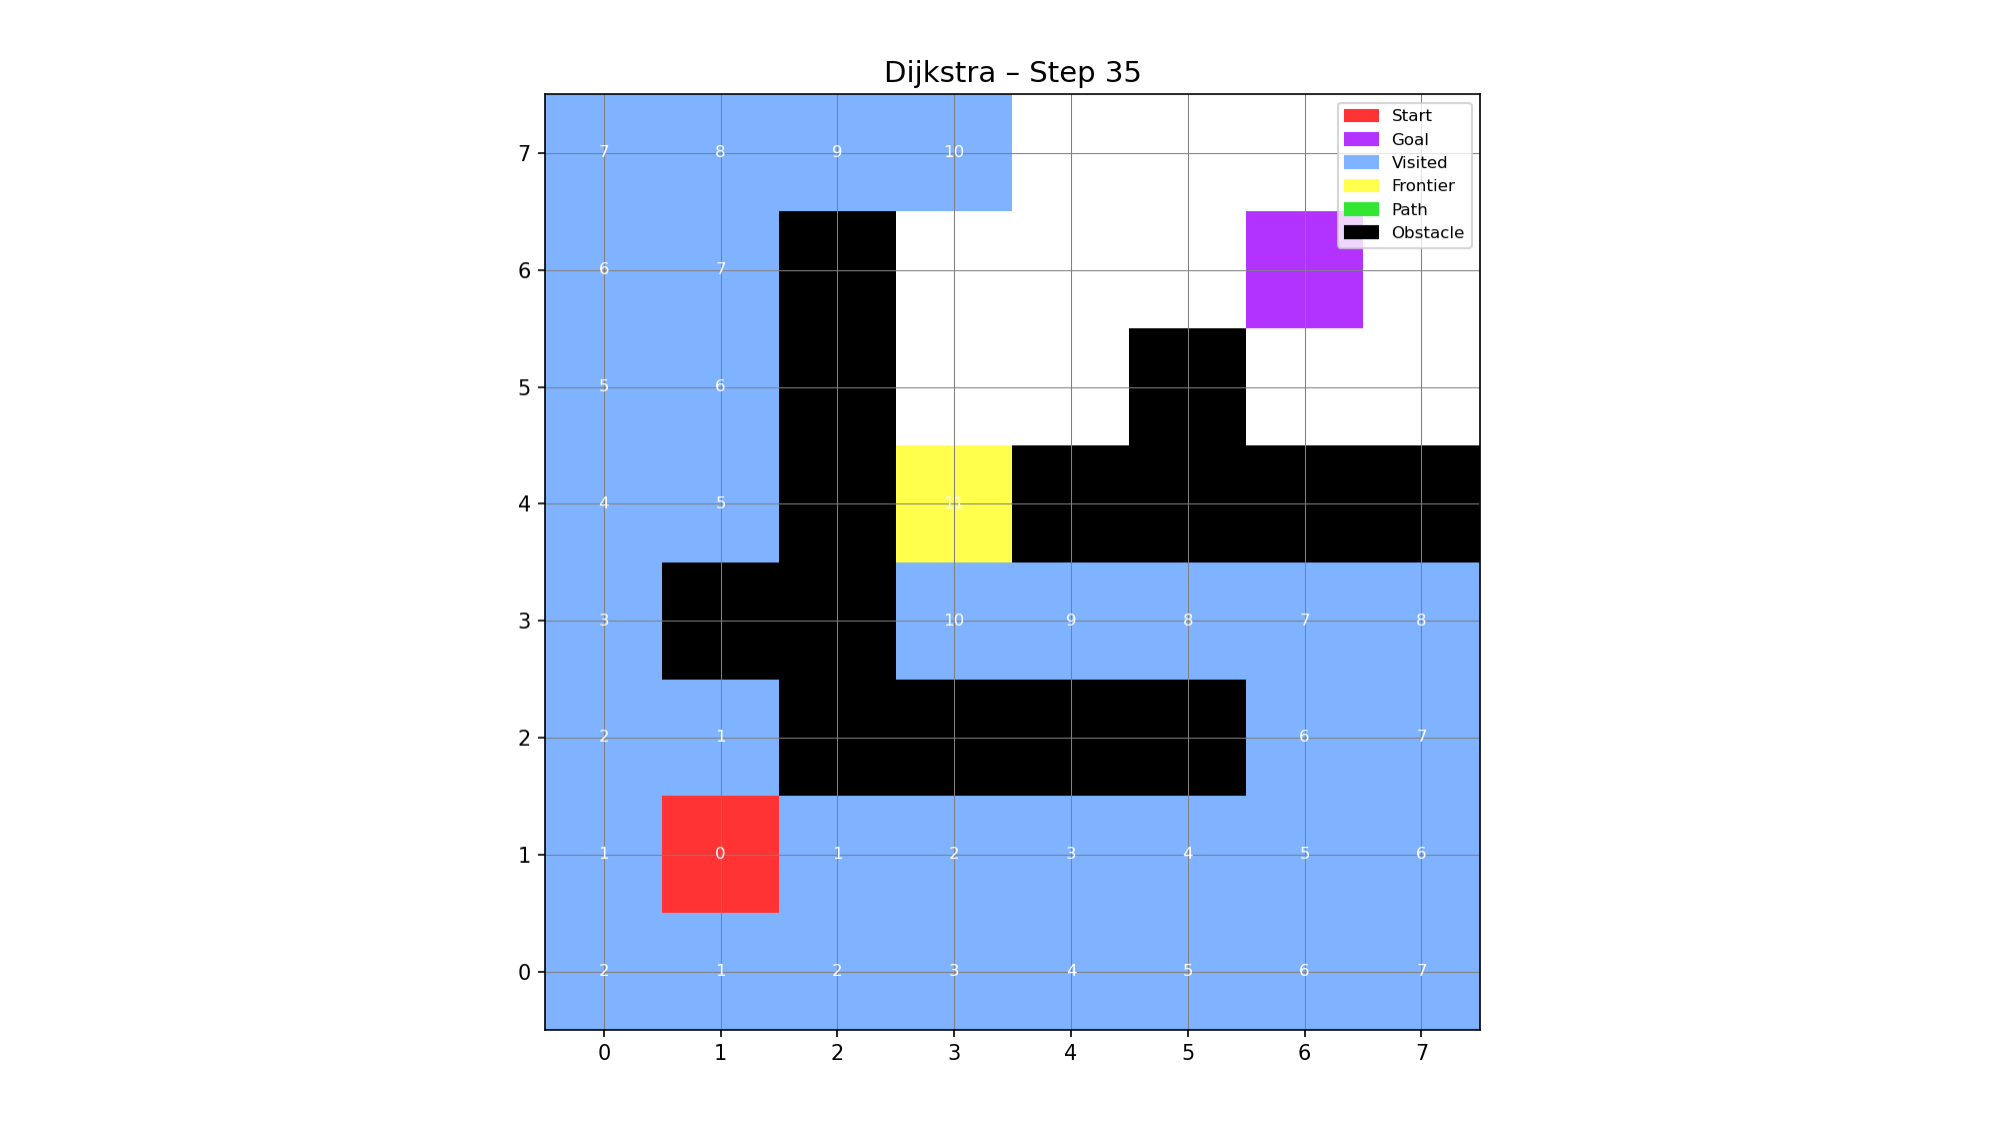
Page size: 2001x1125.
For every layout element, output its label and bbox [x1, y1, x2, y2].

picture [474, 37, 1526, 1088]
